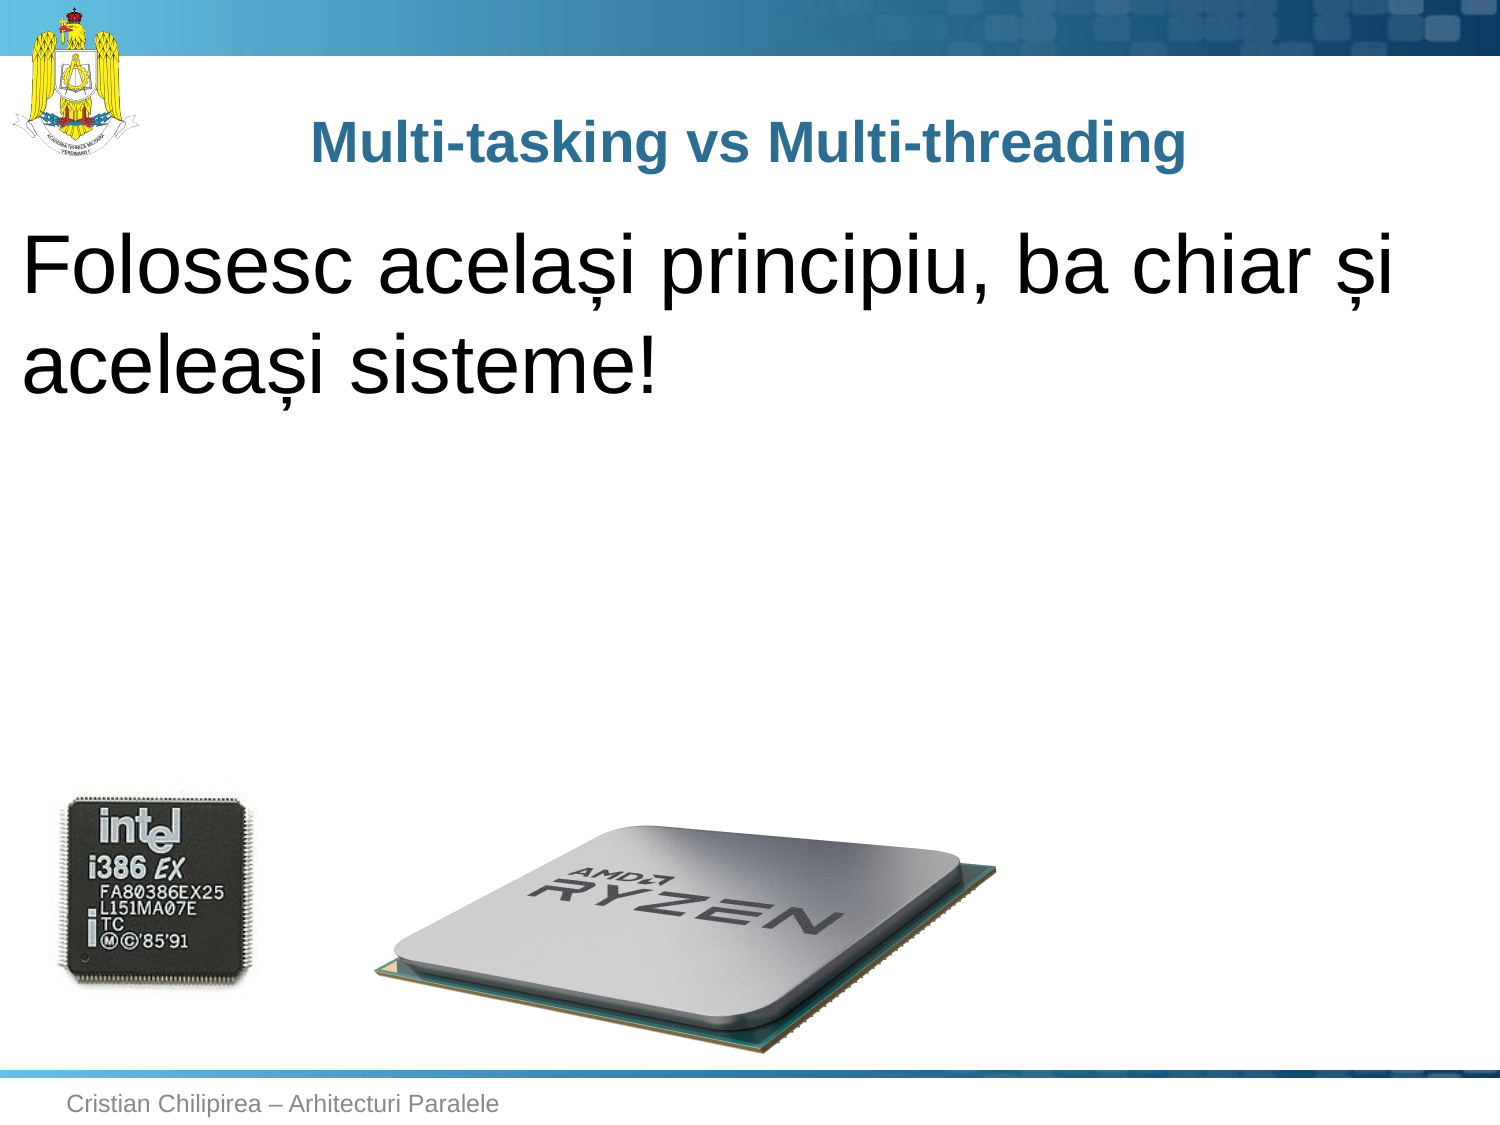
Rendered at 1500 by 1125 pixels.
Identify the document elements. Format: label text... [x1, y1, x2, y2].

footer Cristian Chilipirea – Arhitecturi Paralele [51, 1083, 1157, 1125]
title Multi-tasking vs Multi-threading [51, 102, 1449, 178]
picture [0, 0, 1500, 156]
text_box Folosesc același principiu, ba chiar și aceleași sisteme! [6, 202, 1449, 418]
picture [0, 1070, 1500, 1078]
picture [5, 737, 1060, 1059]
